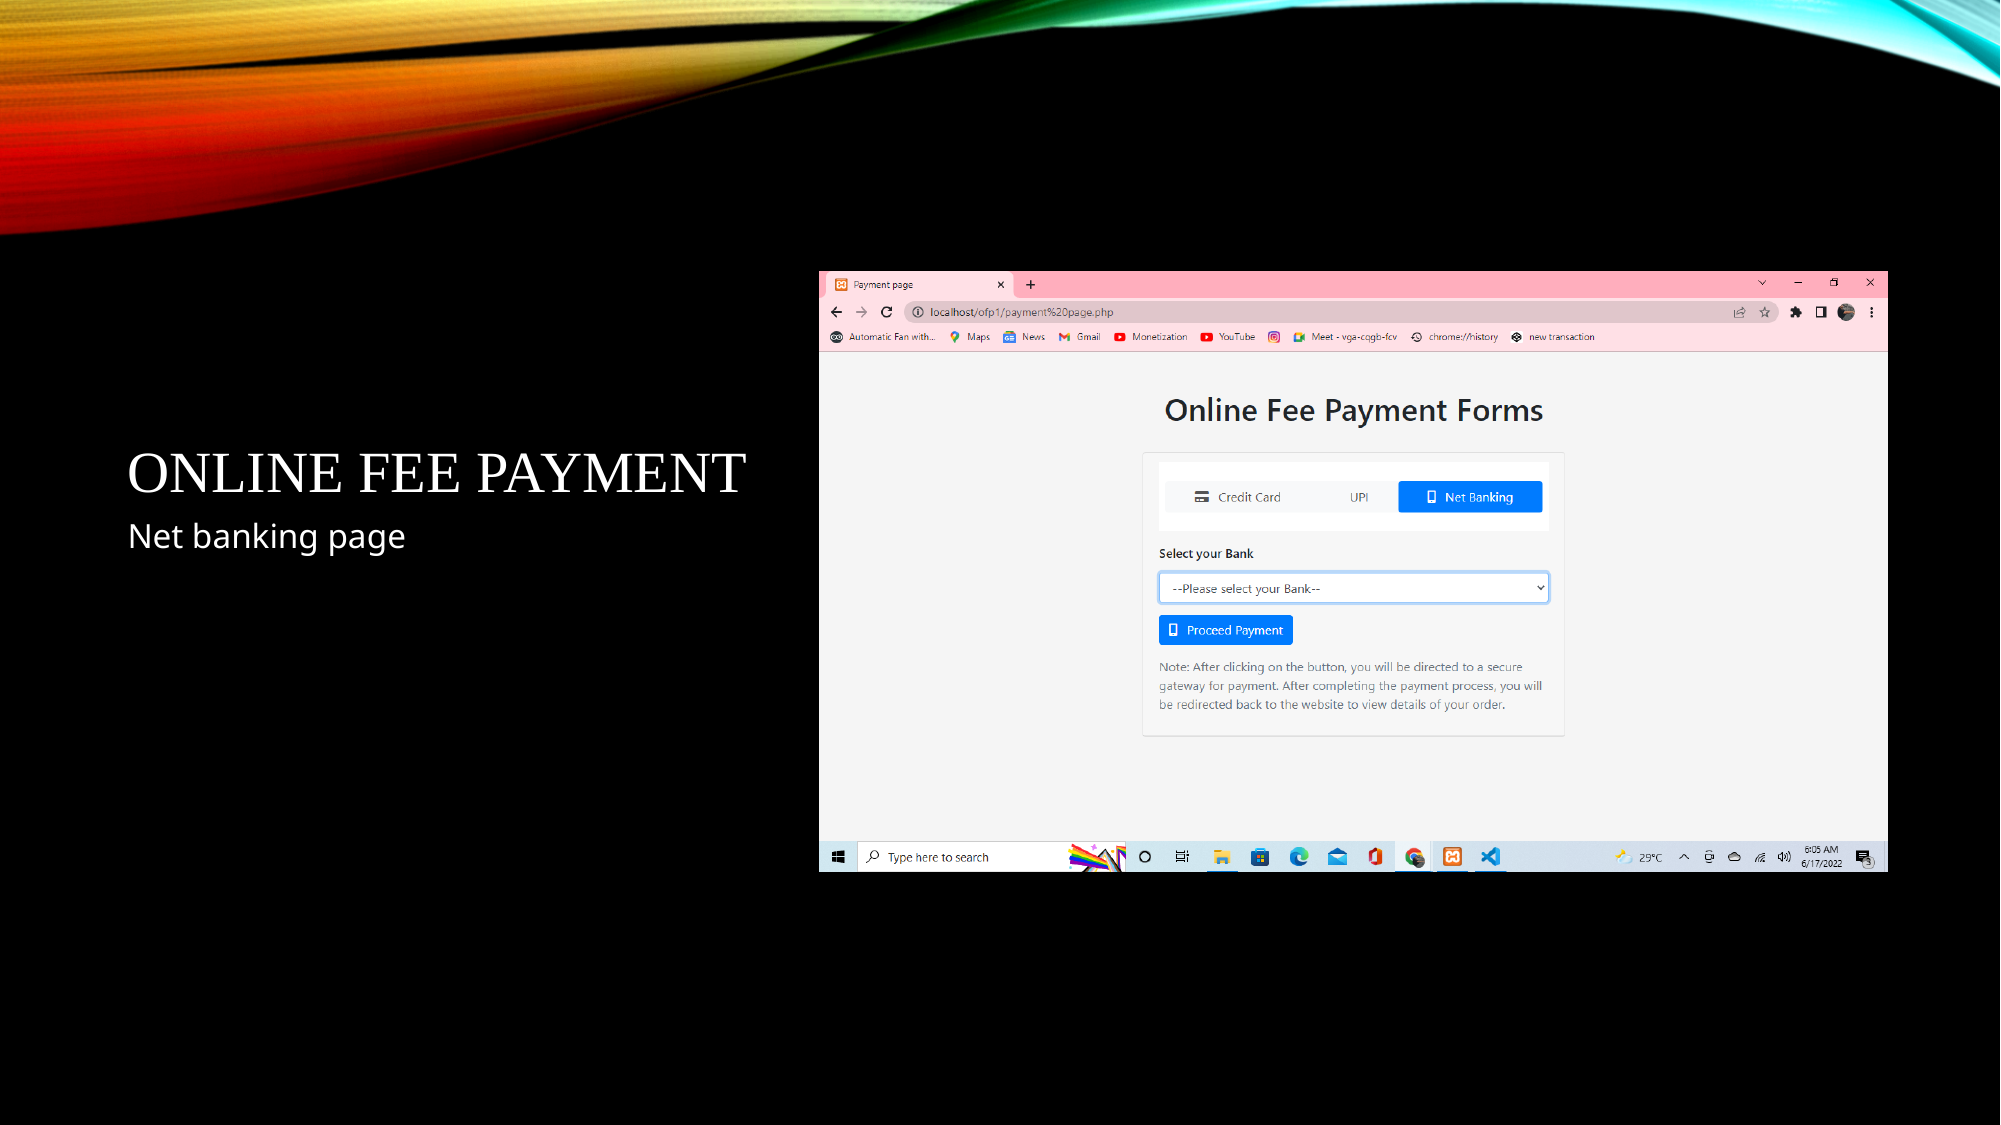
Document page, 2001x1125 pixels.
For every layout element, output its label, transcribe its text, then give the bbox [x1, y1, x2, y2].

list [819, 270, 1888, 872]
title ONLINE FEE PAYMENT [112, 249, 788, 512]
list Net banking page [112, 512, 788, 1021]
picture [0, 0, 2000, 237]
